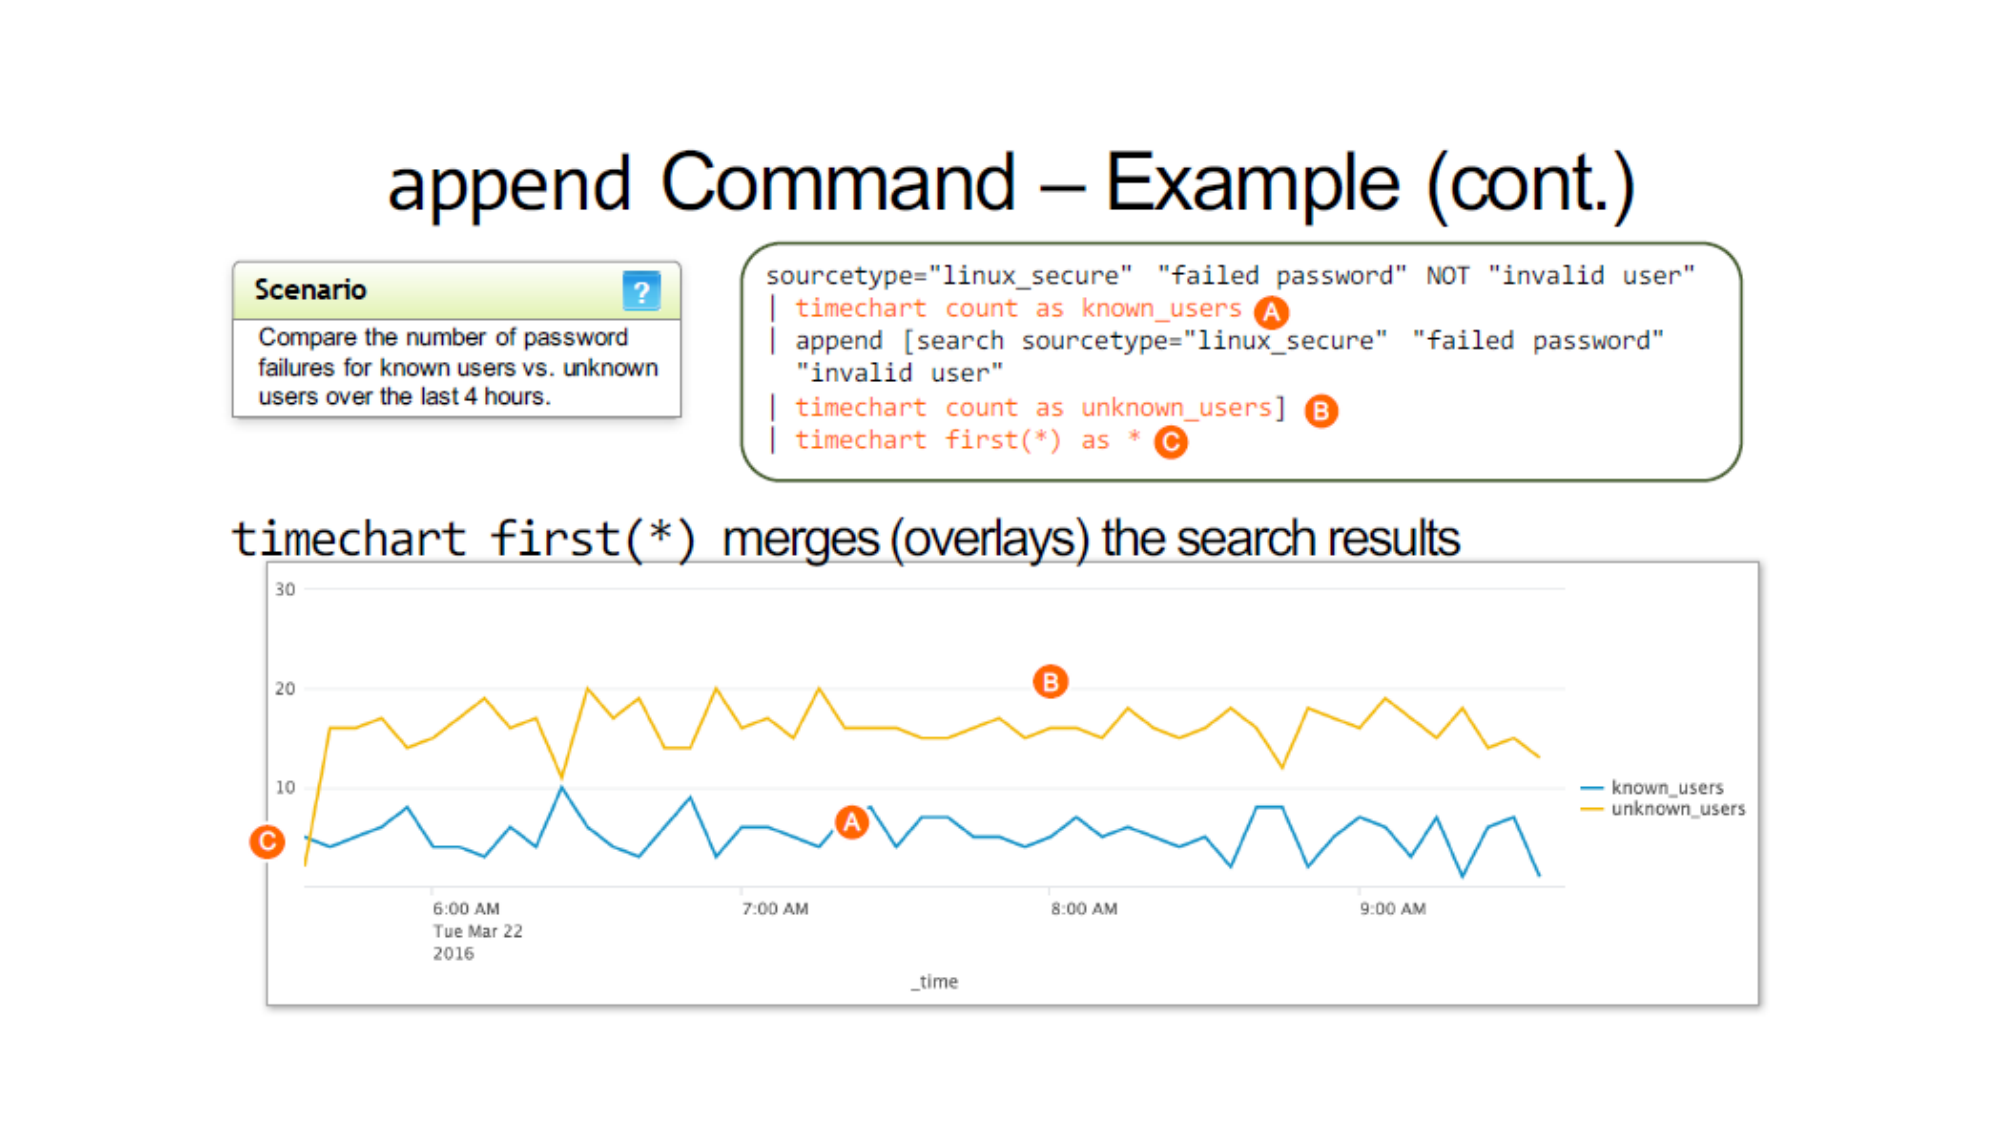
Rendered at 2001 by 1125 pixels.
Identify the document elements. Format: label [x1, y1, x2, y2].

picture [112, 105, 1888, 1020]
